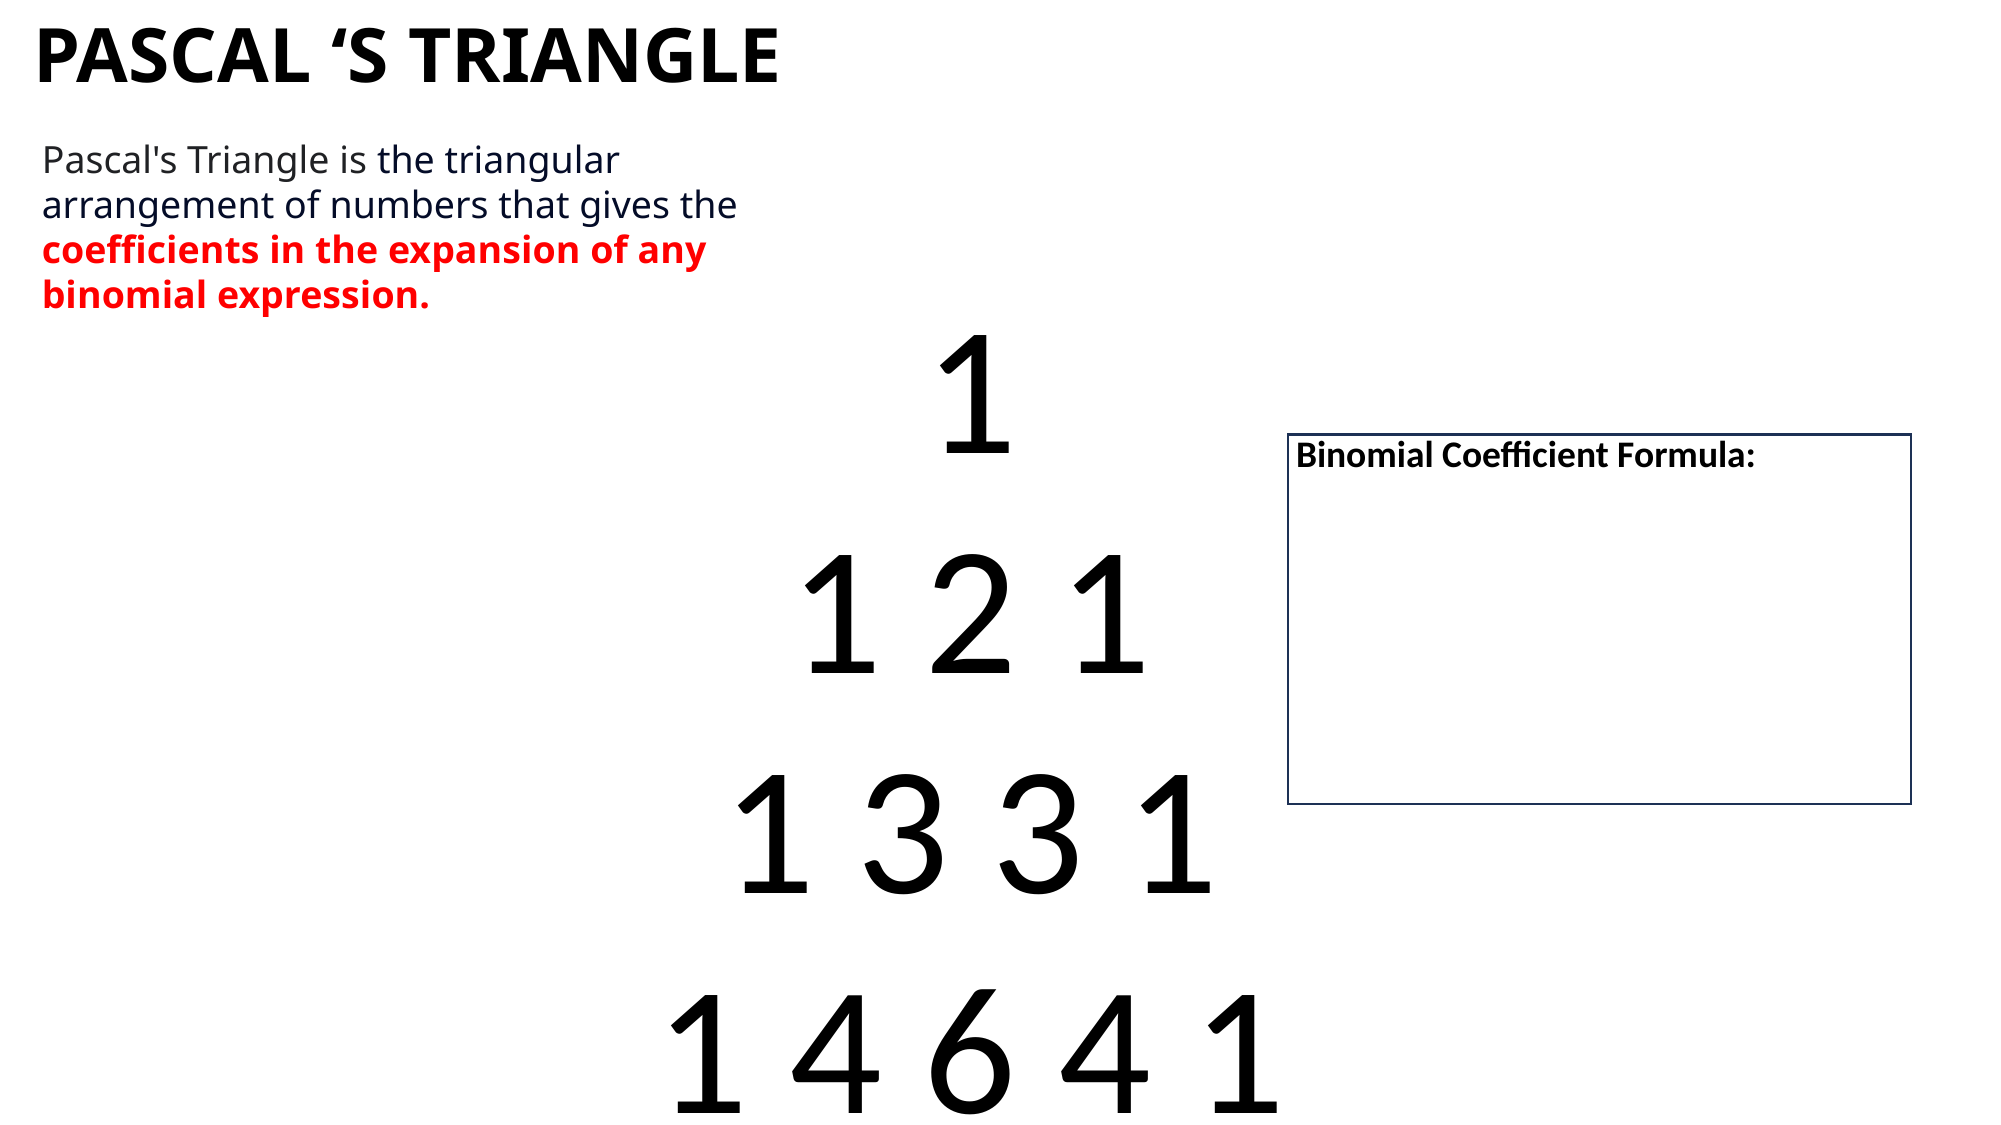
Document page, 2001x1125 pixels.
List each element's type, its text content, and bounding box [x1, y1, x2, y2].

text_box 1 1 2 1 1 3 3 1 1 4 6 4 1 [417, 262, 1525, 1125]
text_box [1287, 433, 1912, 805]
text_box Pascal's Triangle is the triangular arrangement of numbers that gives the coefficients in the expansion of any binomial expression. [27, 128, 859, 324]
text_box Binomial Coefficient Formula: [1281, 422, 1956, 483]
text_box PASCAL ‘S TRIANGLE [18, 0, 1322, 105]
